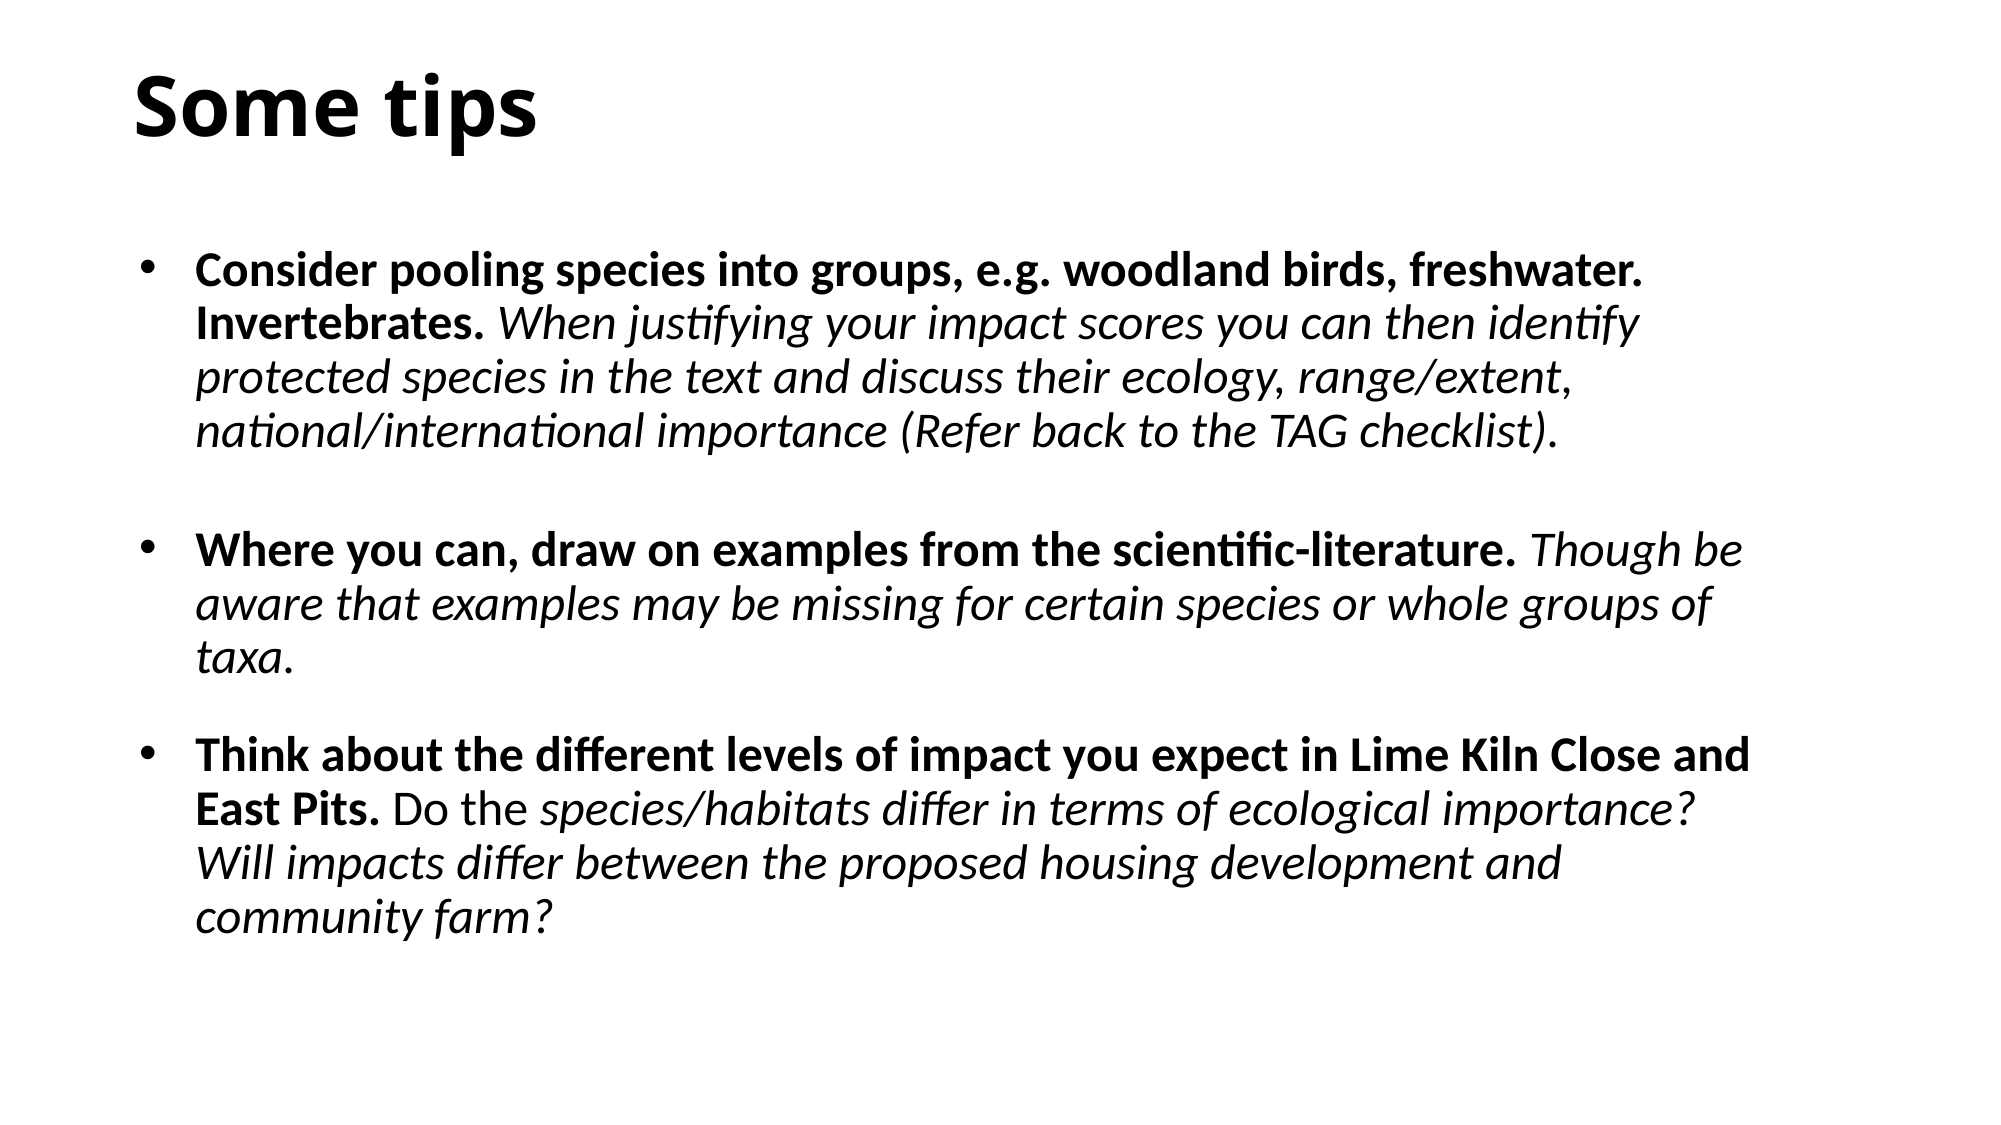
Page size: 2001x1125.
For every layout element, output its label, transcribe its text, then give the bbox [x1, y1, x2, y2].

list Consider pooling species into groups, e.g. woodland birds, freshwater. Invertebrates. When justifying your impact scores you can then identify protected species in the text and discuss their ecology, range/extent, national/international importance (Refer back to the TAG checklist). Where you can, draw on examples from the scientific-literature. Though be aware that examples may be missing for certain species or whole groups of taxa. Think about the different levels of impact you expect in Lime Kiln Close and East Pits. Do the species/habitats differ in terms of ecological importance? Will impacts differ between the proposed housing development and community farm? [124, 234, 1782, 953]
title Some tips [118, 0, 1844, 218]
